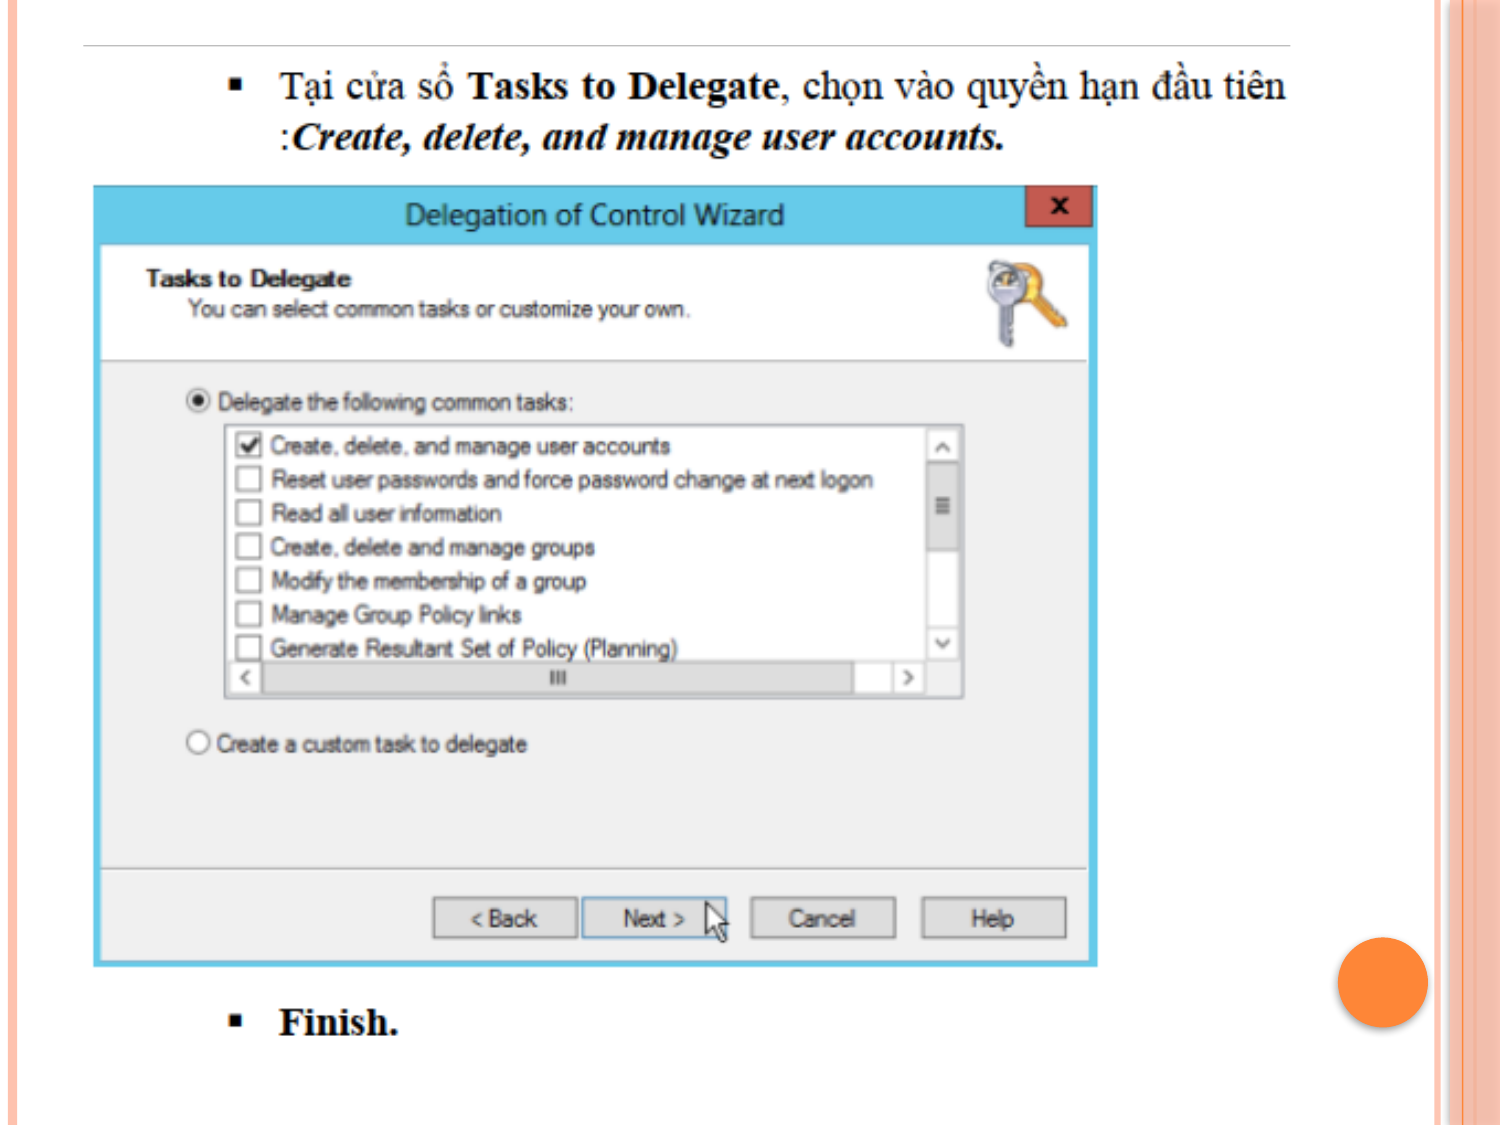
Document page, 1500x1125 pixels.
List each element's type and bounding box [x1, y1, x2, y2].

picture [82, 44, 1291, 1041]
